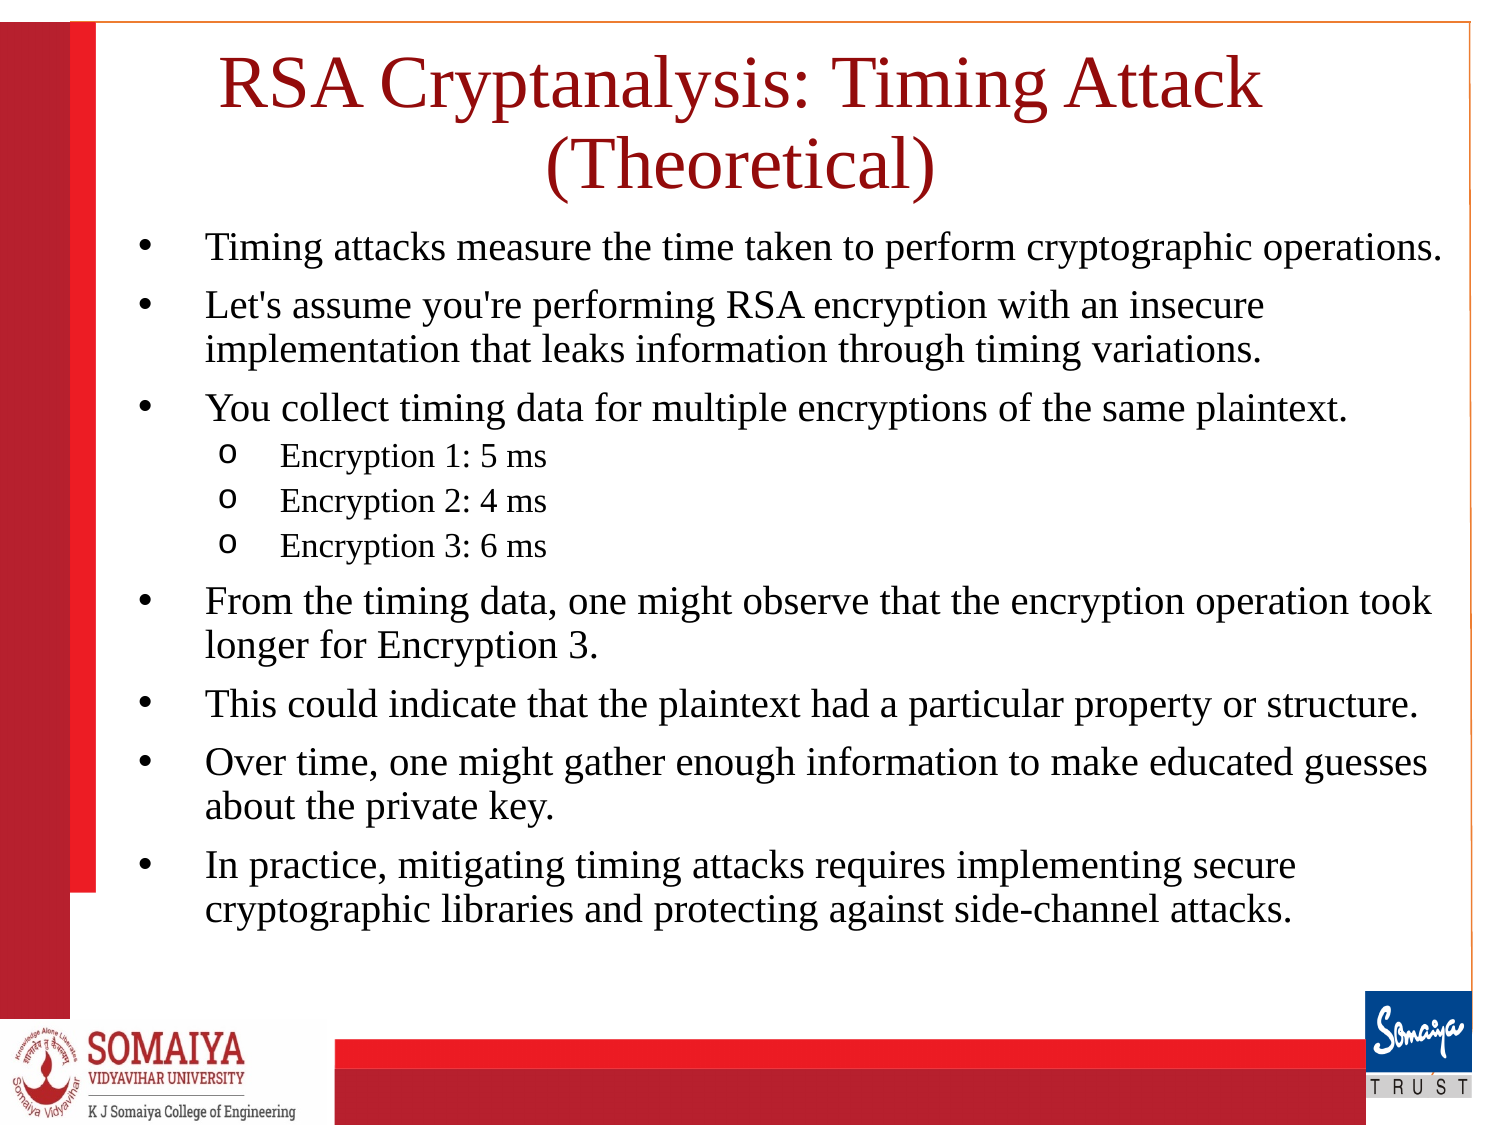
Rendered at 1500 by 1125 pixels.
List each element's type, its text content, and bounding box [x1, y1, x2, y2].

list Timing attacks measure the time taken to perform cryptographic operations. Let's assume you're performing RSA encryption with an insecure implementation that leaks information through timing variations. You collect timing data for multiple encryptions of the same plaintext. Encryption 1: 5 ms Encryption 2: 4 ms Encryption 3: 6 ms From the timing data, one might observe that the encryption operation took longer for Encryption 3. This could indicate that the plaintext had a particular property or structure. Over time, one might gather enough information to make educated guesses about the private key. In practice, mitigating timing attacks requires implementing secure cryptographic libraries and protecting against side-channel attacks. [114, 217, 1465, 960]
picture [335, 1040, 1365, 1125]
title RSA Cryptanalysis: Timing Attack (Theoretical) [134, 35, 1349, 179]
picture [0, 22, 327, 1125]
picture [1365, 991, 1472, 1098]
